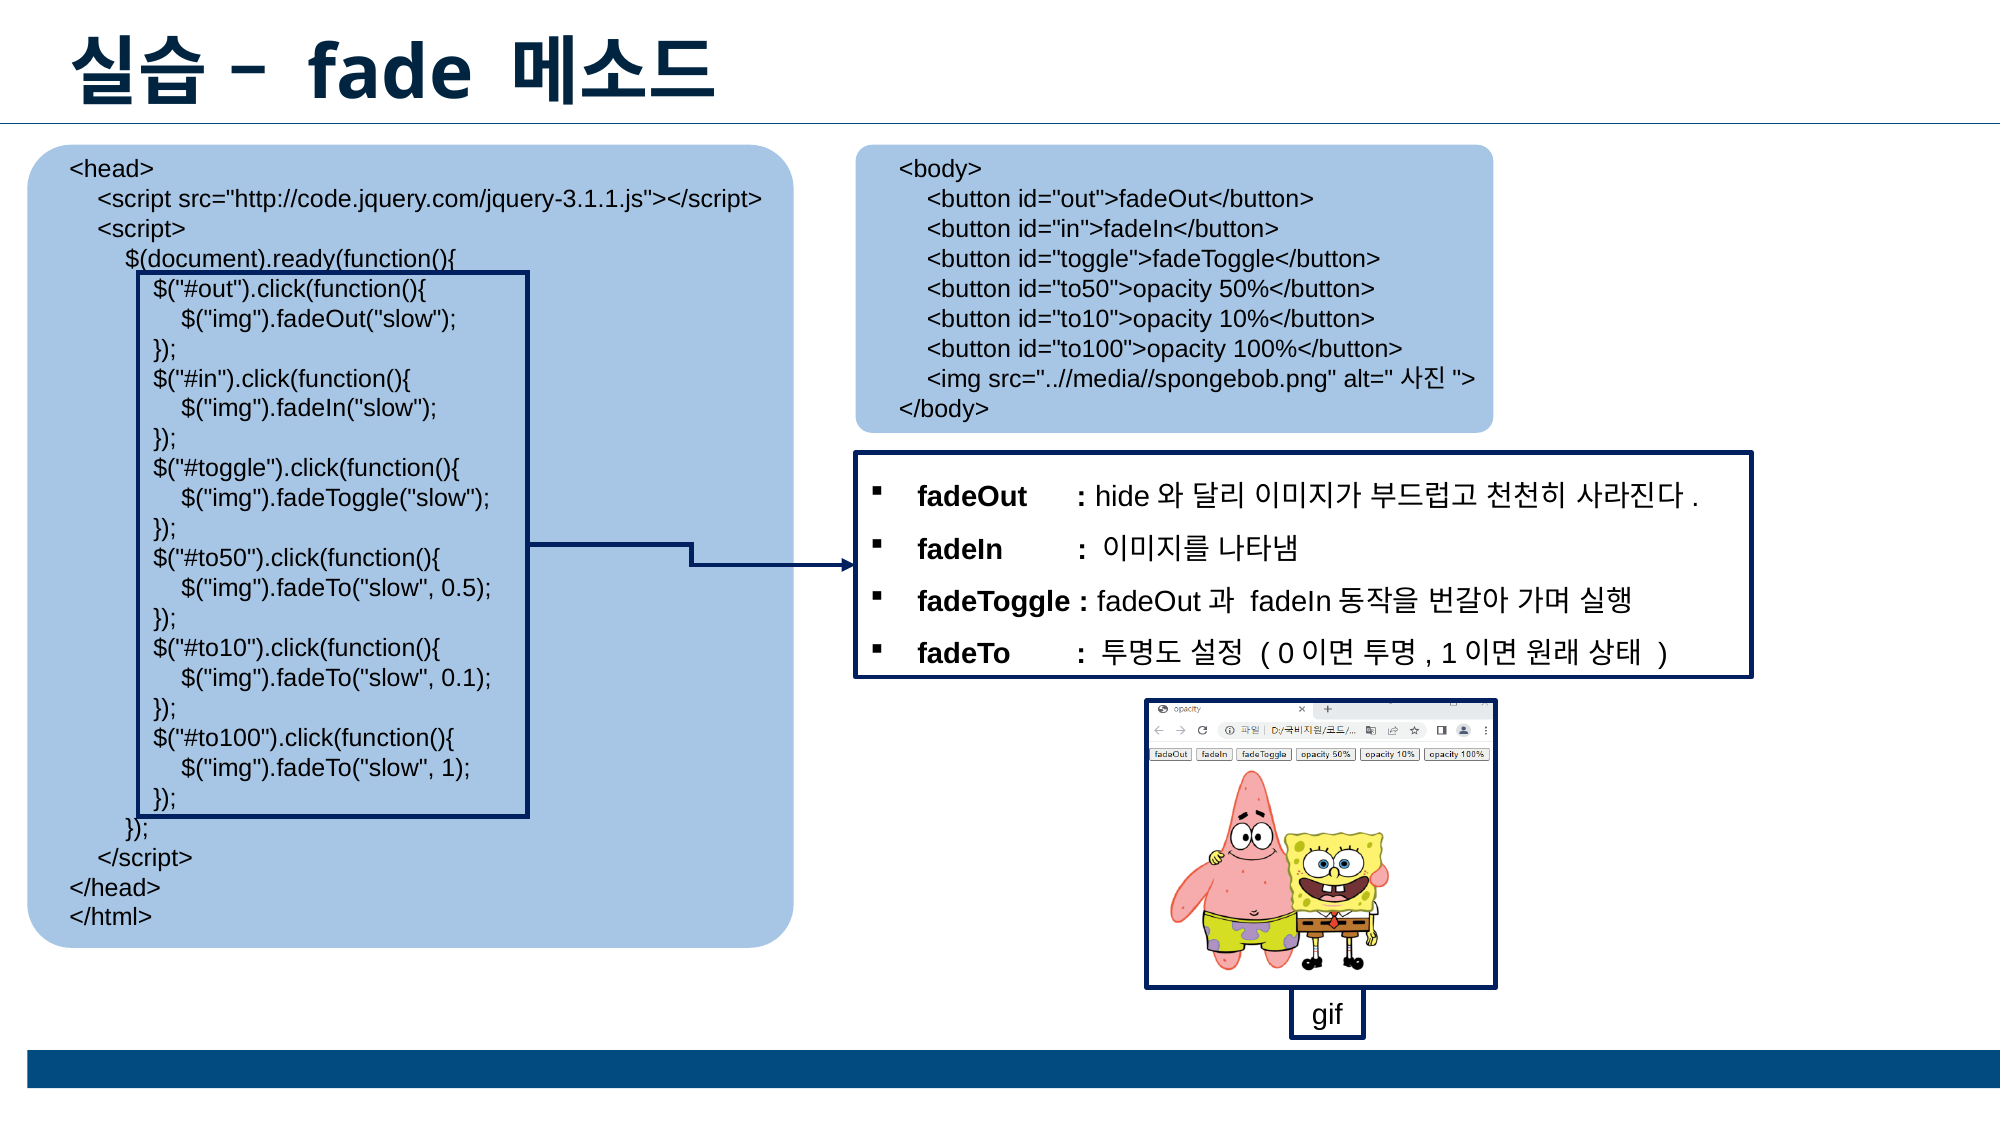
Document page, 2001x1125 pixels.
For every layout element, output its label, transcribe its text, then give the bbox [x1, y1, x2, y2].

text_box <head> <script src="http://code.jquery.com/jquery-3.1.1.js"></script> <script> $(document).ready(function(){ $("#out").click(function(){ $("img").fadeOut("slow"); }); $("#in").click(function(){ $("img").fadeIn("slow"); }); $("#toggle").click(function(){ $("img").fadeToggle("slow"); }); $("#to50").click(function(){ $("img").fadeTo("slow", 0.5); }); $("#to10").click(function(){ $("img").fadeTo("slow", 0.1); }); $("#to100").click(function(){ $("img").fadeTo("slow", 1); }); }); </script> </head> </html> [54, 145, 794, 939]
text_box [854, 143, 1488, 434]
text_box [26, 147, 778, 949]
text_box [26, 1049, 2000, 1089]
text_box fadeOut : hide와 달리 이미지가 부드럽고 천천히 사라진다. fadeIn : 이미지를 나타냄 fadeToggle : fadeOut과 fadeIn동작을 번갈아 가며 실행 fadeTo : 투명도 설정 ( 0이면 투명, 1이면 원래 상태 ) [855, 452, 1752, 678]
text_box [137, 272, 528, 818]
text_box 실습 – fade 메소드 [54, 16, 1293, 122]
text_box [1149, 703, 1494, 1039]
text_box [527, 544, 856, 567]
text_box <body> <button id="out">fadeOut</button> <button id="in">fadeIn</button> <button id="toggle">fadeToggle</button> <button id="to50">opacity 50%</button> <button id="to10">opacity 10%</button> <button id="to100">opacity 100%</button> <img src="..//media//spongebob.png" alt="사진"> </body> [884, 145, 1494, 430]
